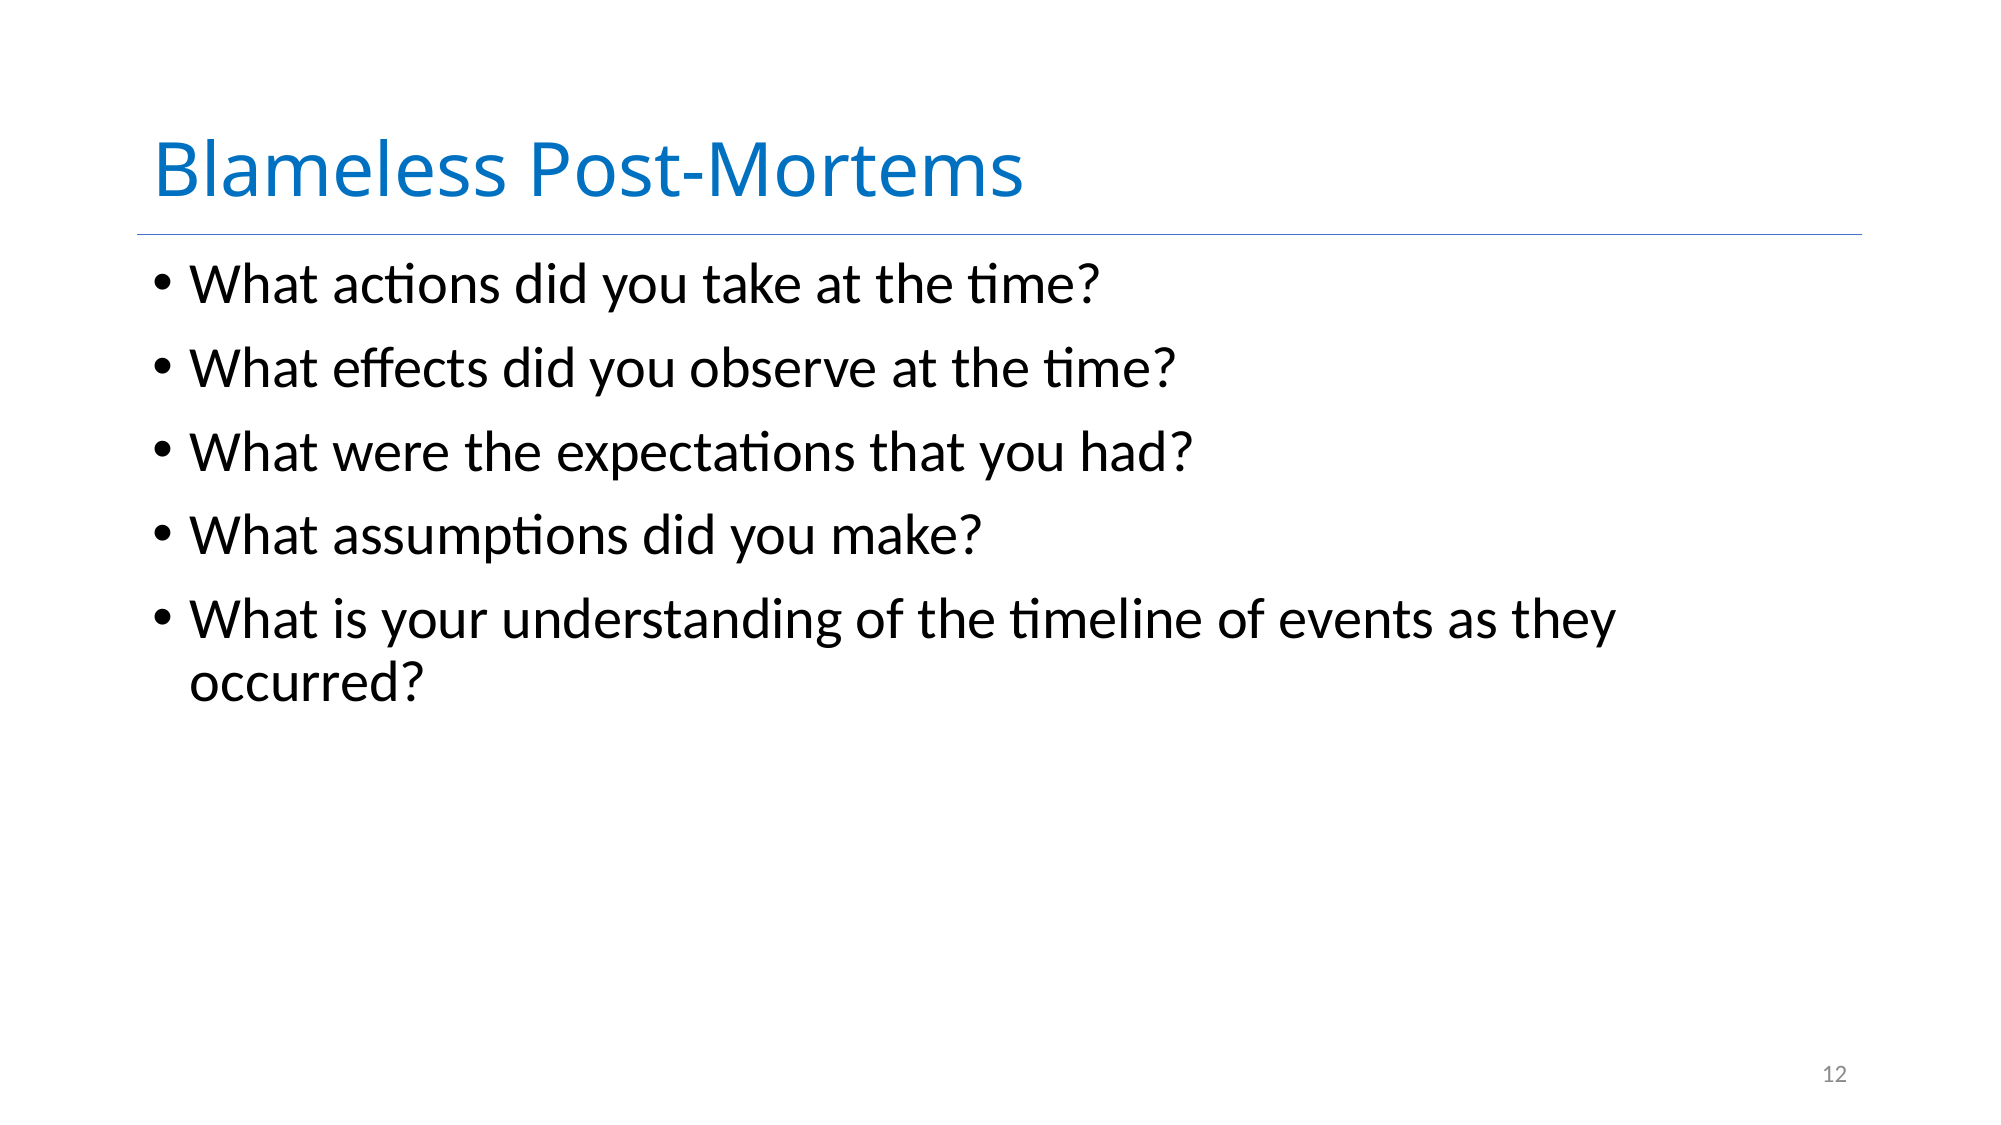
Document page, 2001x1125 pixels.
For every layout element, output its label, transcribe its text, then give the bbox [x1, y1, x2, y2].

slide_number 12 [1412, 1042, 1863, 1103]
list What actions did you take at the time? What effects did you observe at the time? What were the expectations that you had? What assumptions did you make? What is your understanding of the timeline of events as they occurred? [137, 246, 1863, 960]
title Blameless Post-Mortems [137, 3, 1863, 221]
